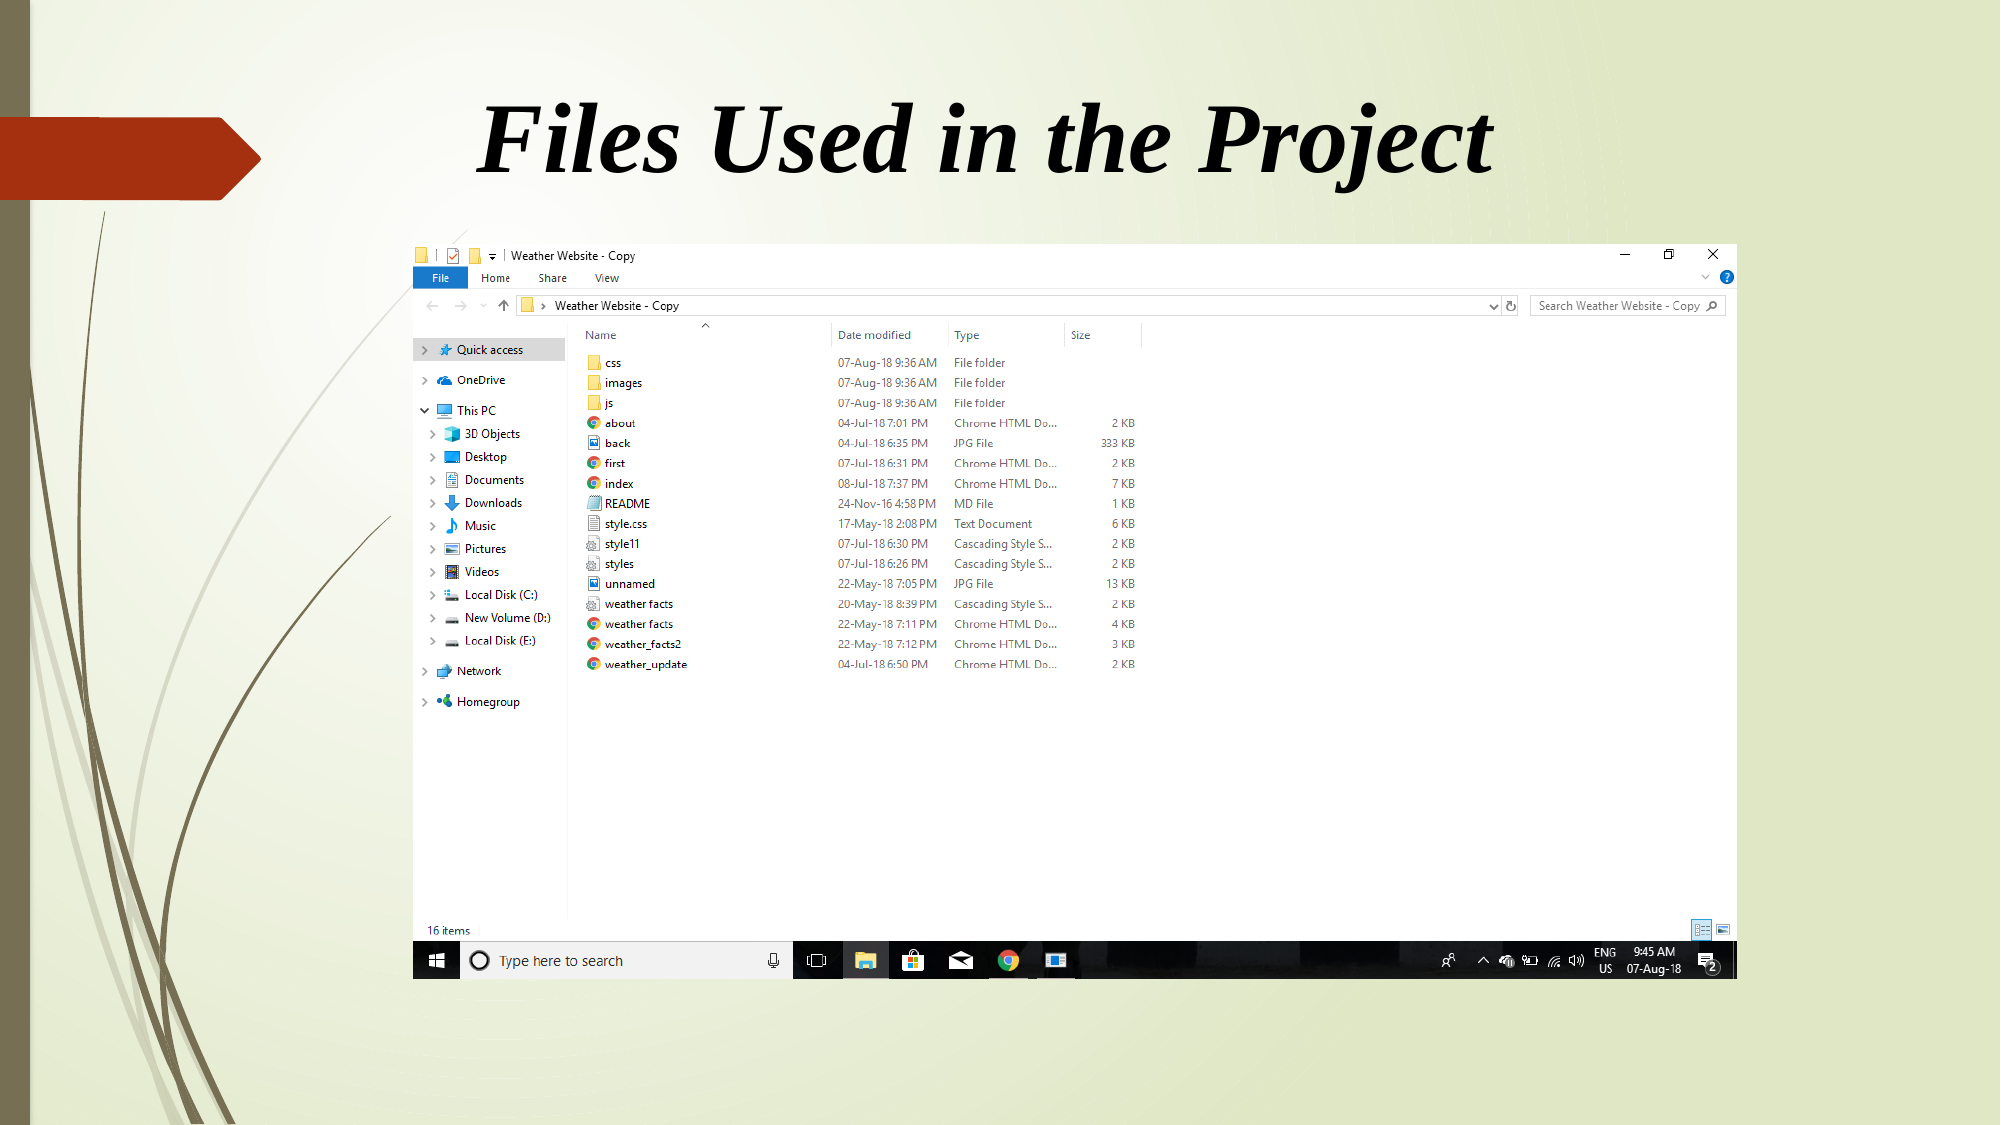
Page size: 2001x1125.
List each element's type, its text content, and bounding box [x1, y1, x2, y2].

picture [413, 243, 1737, 979]
text_box Files Used in the Project [461, 47, 1509, 200]
